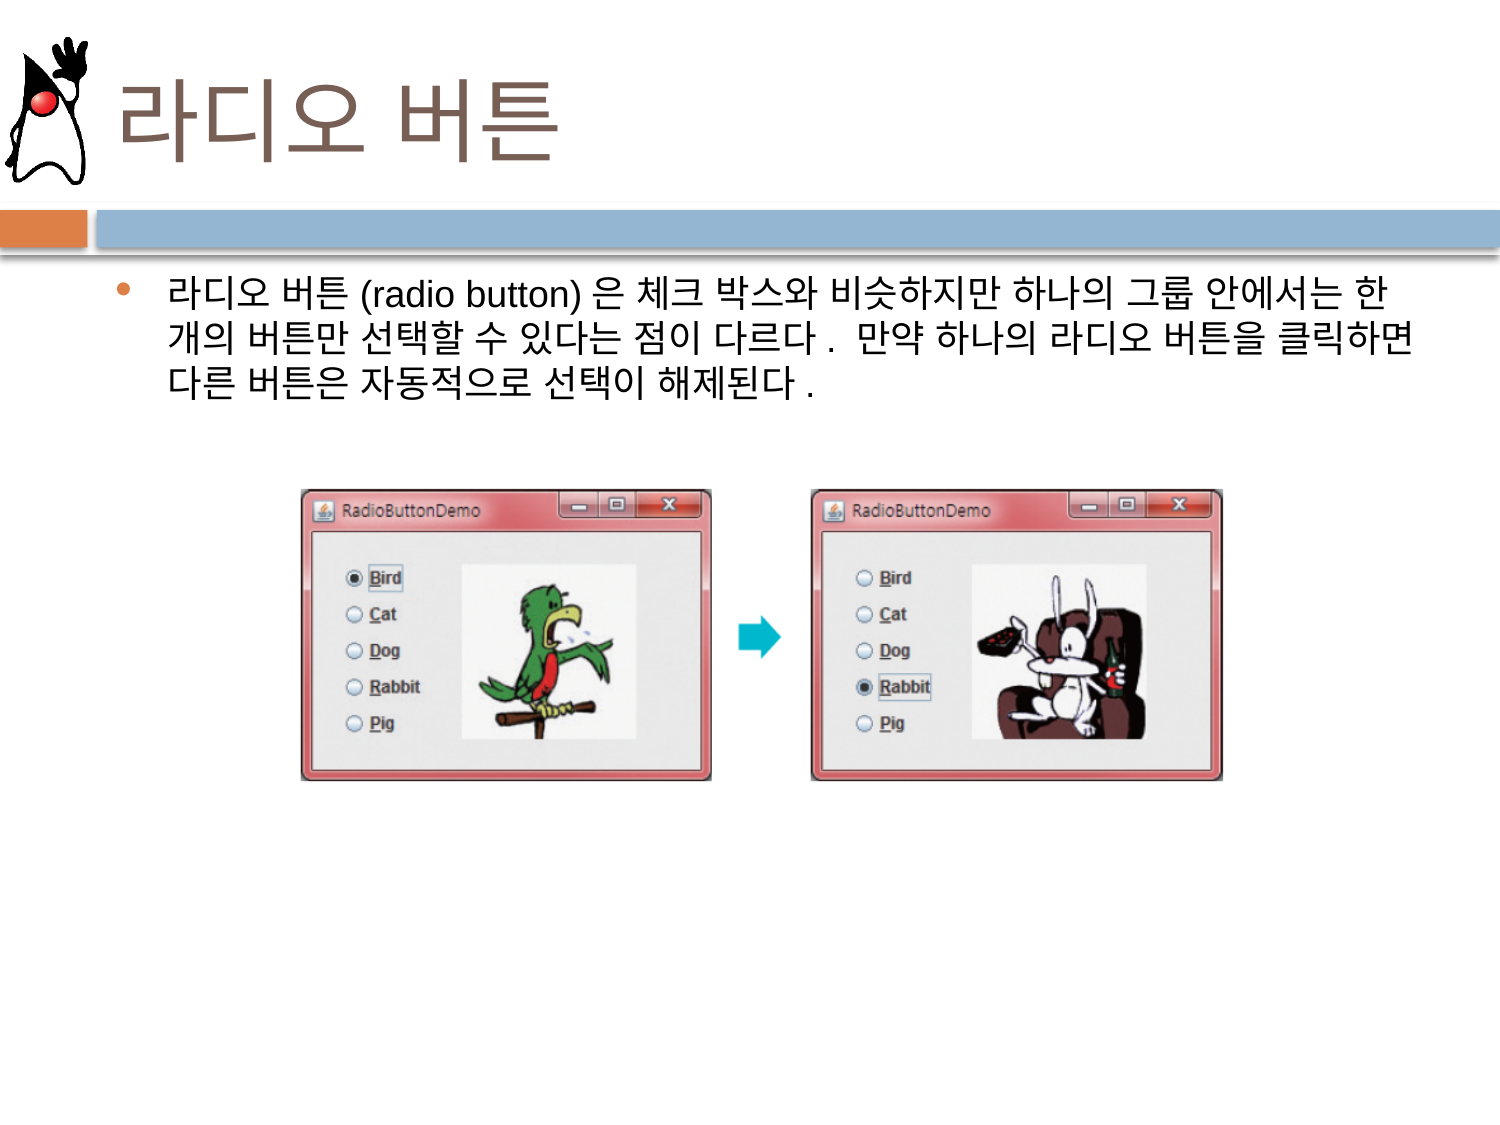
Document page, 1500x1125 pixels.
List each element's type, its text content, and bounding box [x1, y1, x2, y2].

picture [5, 37, 88, 185]
list 라디오 버튼(radio button)은 체크 박스와 비슷하지만 하나의 그룹 안에서는 한 개의 버튼만 선택할 수 있다는 점이 다르다. 만약 하나의 라디오 버튼을 클릭하면 다른 버튼은 자동적으로 선택이 해제된다. [100, 262, 1438, 1000]
title 라디오 버튼 [100, 37, 1438, 200]
picture [287, 465, 1265, 800]
